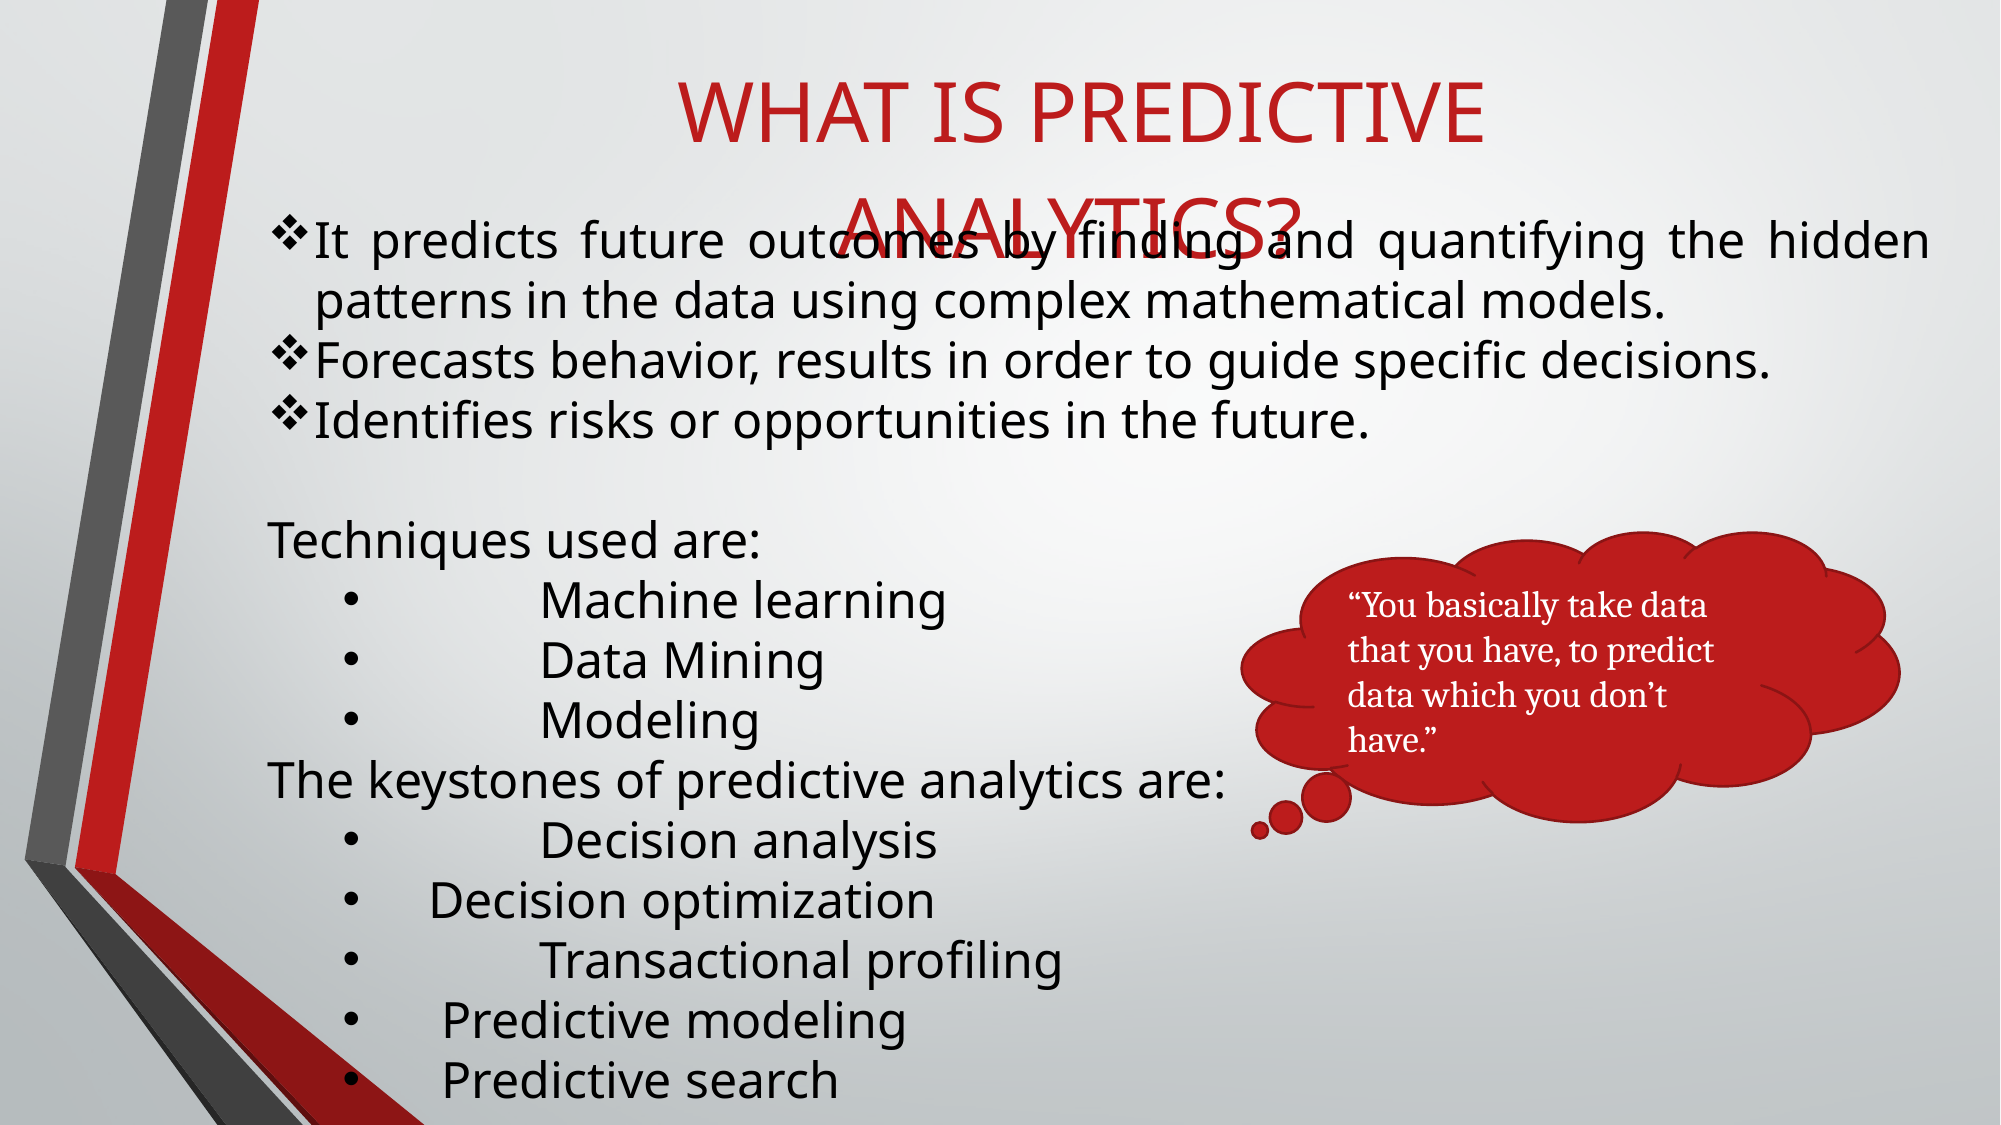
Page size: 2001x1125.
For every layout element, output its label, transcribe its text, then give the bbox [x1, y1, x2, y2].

text_box It predicts future outcomes by finding and quantifying the hidden patterns in the data using complex mathematical models. Forecasts behavior, results in order to guide specific decisions. Identifies risks or opportunities in the future. Techniques used are: Machine learning Data Mining Modeling The keystones of predictive analytics are: Decision analysis Decision optimization Transactional profiling Predictive modeling Predictive search [252, 201, 1948, 1116]
text_box “You basically take data that you have, to predict data which you don’t have.” [1240, 531, 1901, 840]
text_box WHAT IS PREDICTIVE ANALYTICS? [429, 51, 1737, 201]
